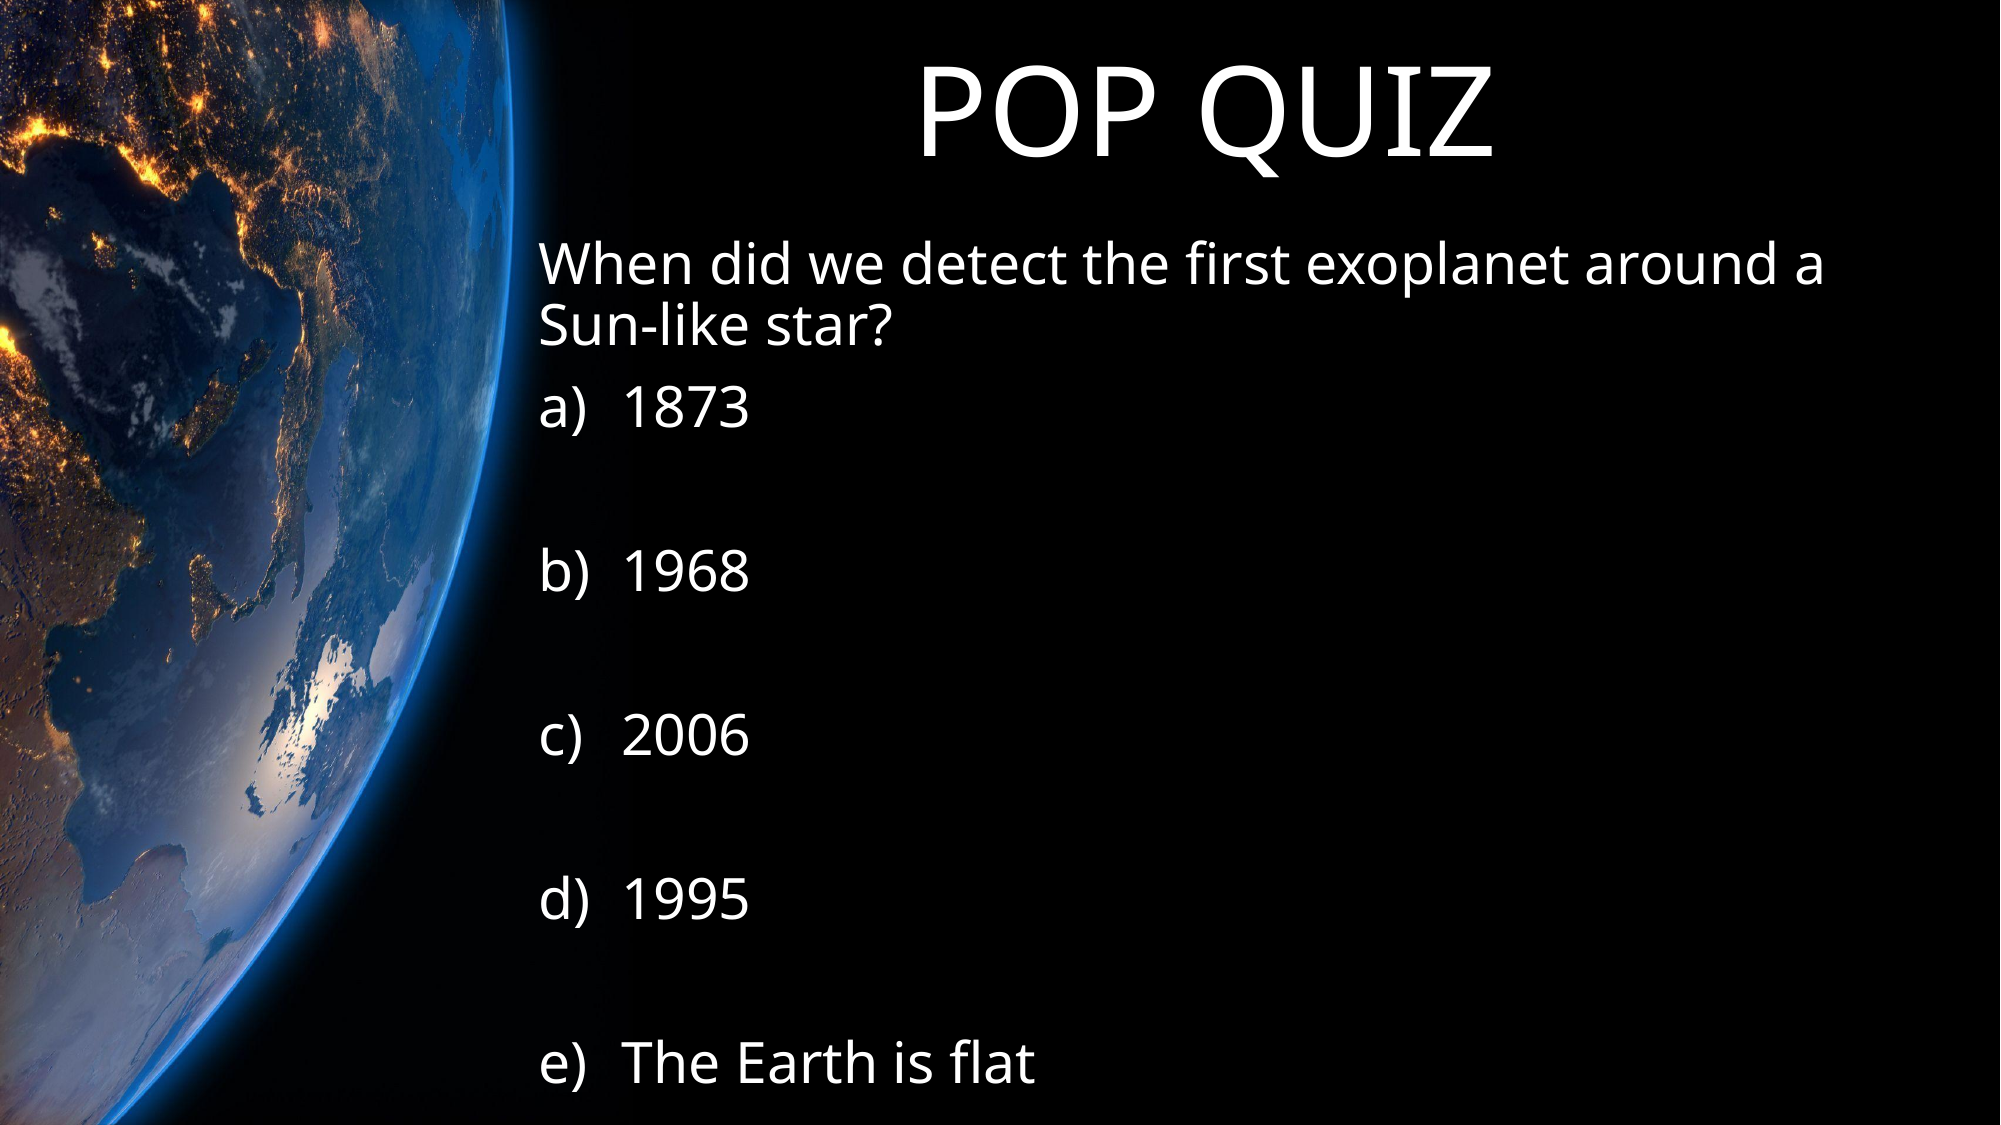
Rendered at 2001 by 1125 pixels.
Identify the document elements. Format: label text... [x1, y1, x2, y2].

title POP QUIZ [633, 16, 1956, 191]
picture [0, 0, 633, 1125]
subtitle When did we detect the first exoplanet around a Sun-like star? 1873 1968 2006 1995 The Earth is flat [633, 227, 1913, 1109]
